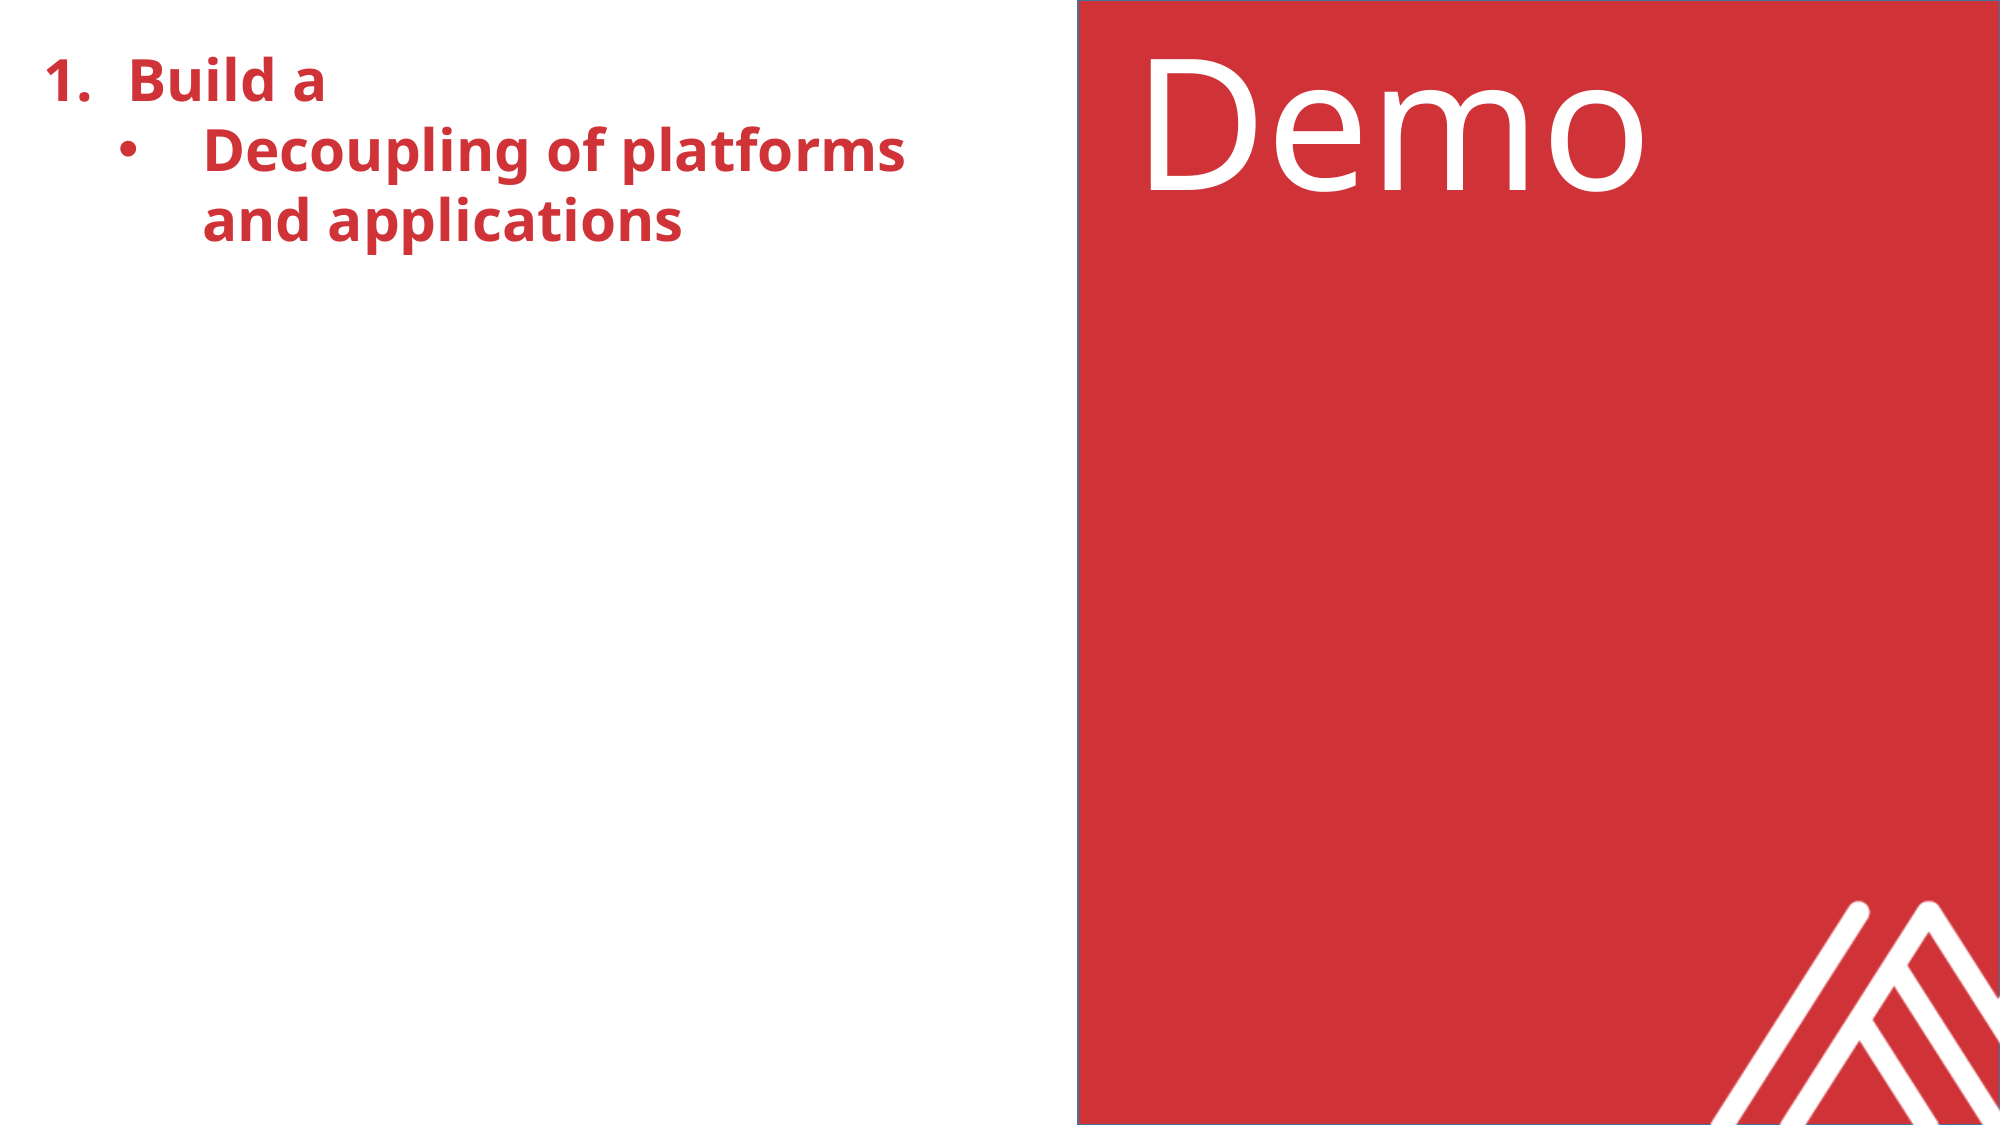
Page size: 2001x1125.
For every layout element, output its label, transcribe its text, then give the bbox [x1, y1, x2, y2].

text_box [1077, 0, 2000, 1125]
text_box Demo [1118, 0, 1795, 235]
text_box Build a Decoupling of platforms and applications [28, 36, 1003, 261]
picture [1703, 825, 2000, 1125]
